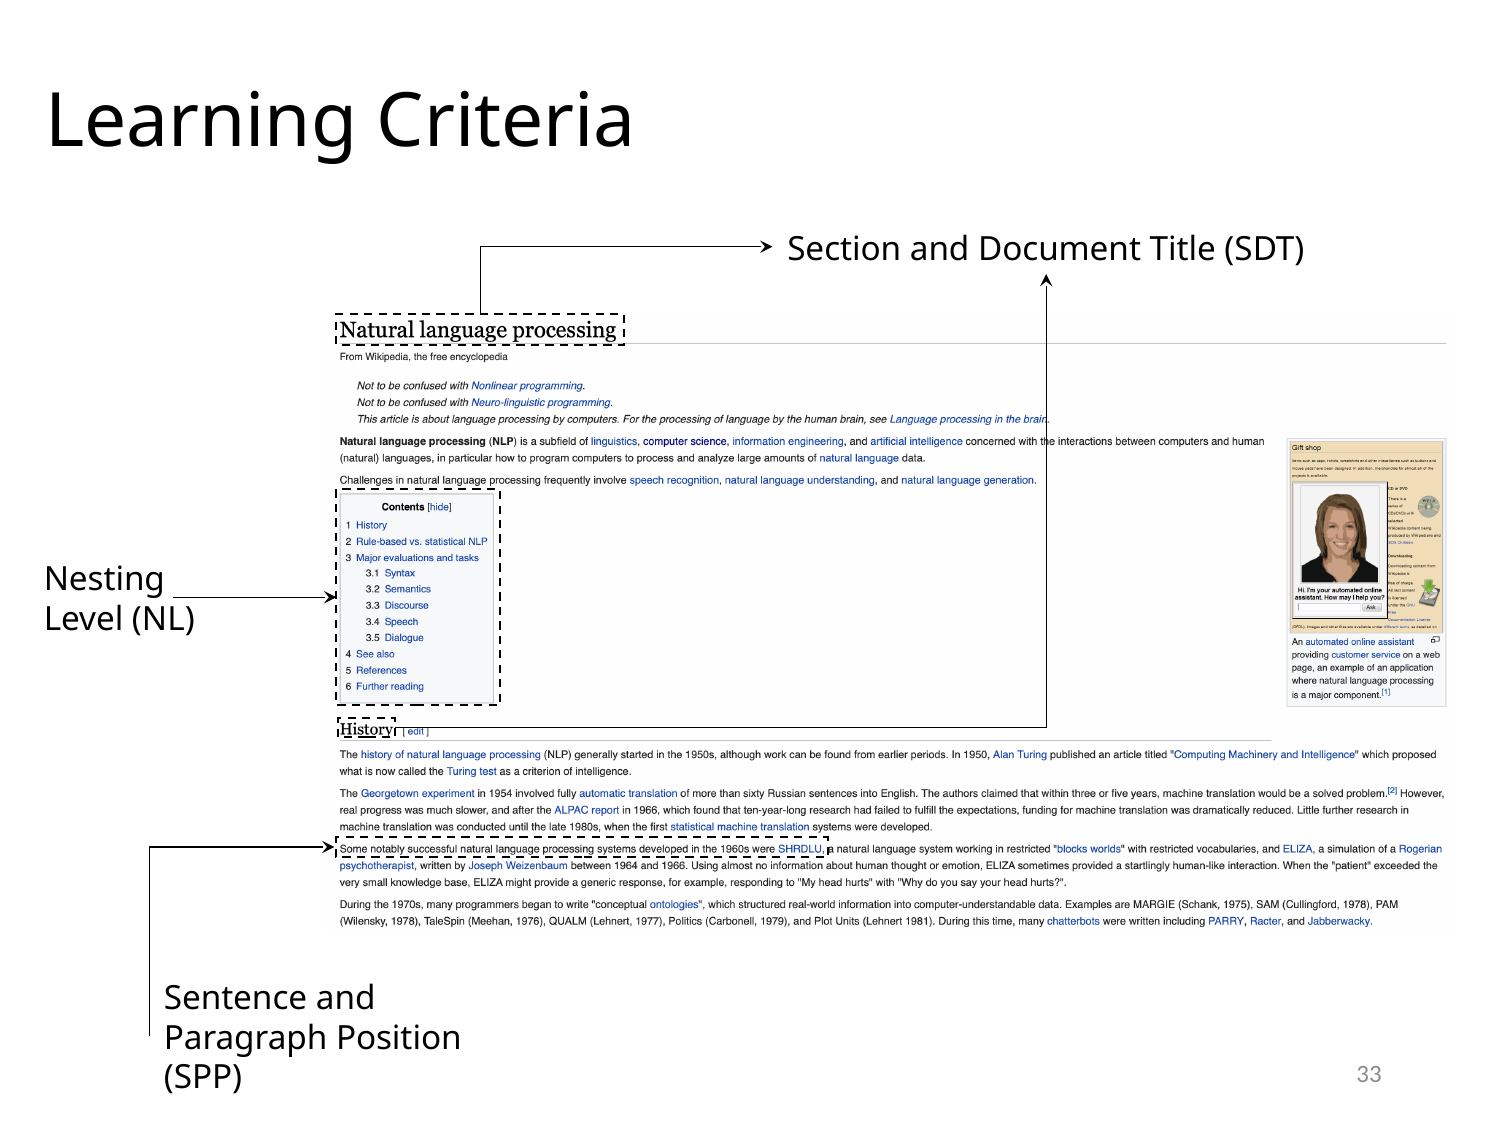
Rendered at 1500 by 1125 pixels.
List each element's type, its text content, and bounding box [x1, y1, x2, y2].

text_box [395, 274, 1047, 728]
title Learning Criteria [29, 41, 1470, 205]
slide_number 32 [1059, 1042, 1397, 1103]
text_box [608, 118, 676, 274]
picture [322, 314, 1456, 934]
text_box Sentence and Paragraph Position (SPP) [149, 968, 563, 1103]
text_box Nesting Level (NL) [28, 550, 222, 645]
text_box Section and Document Title (SDT) [772, 219, 1320, 274]
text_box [149, 846, 335, 1017]
